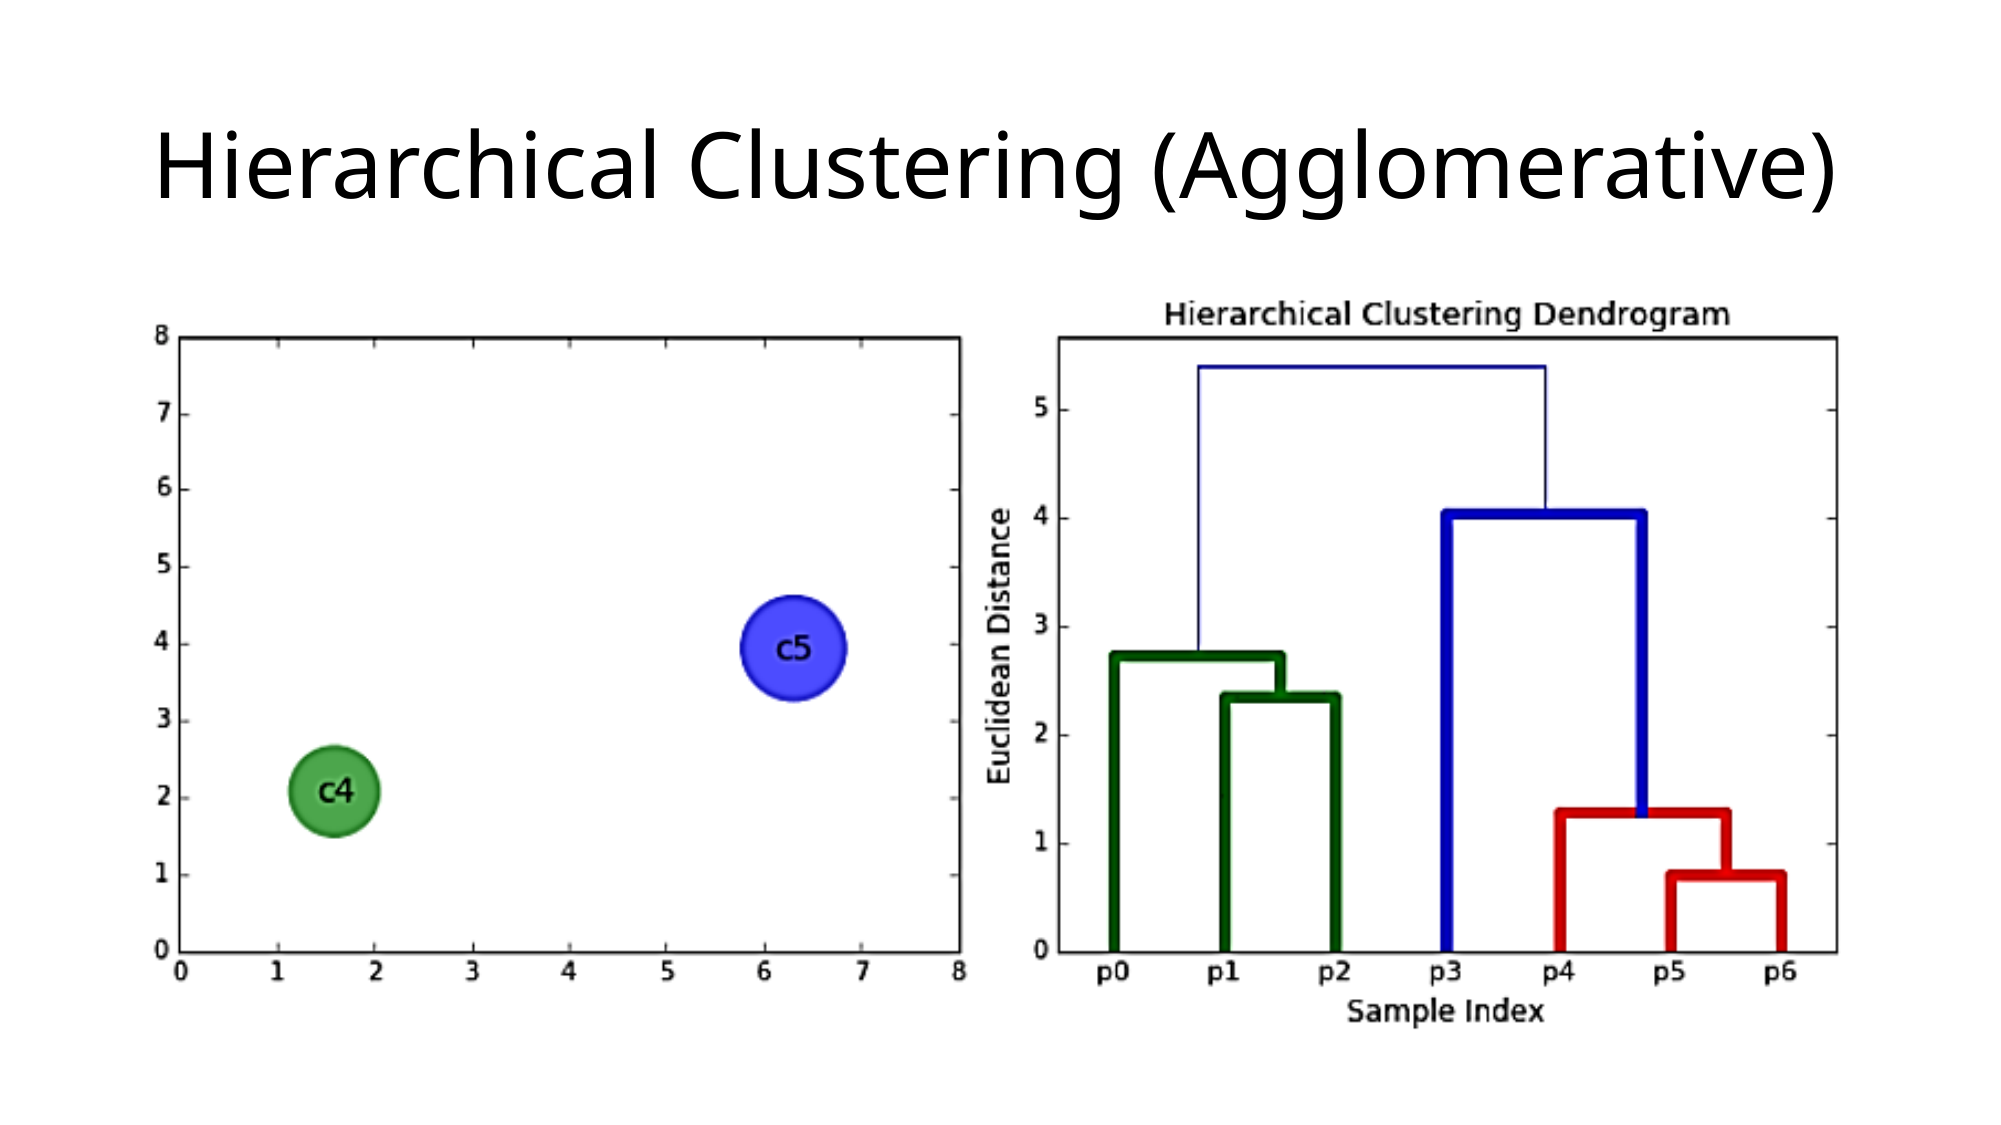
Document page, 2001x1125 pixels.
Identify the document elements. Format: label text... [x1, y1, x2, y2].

title Hierarchical Clustering (Agglomerative) [137, 59, 1863, 278]
picture [136, 298, 1863, 1038]
